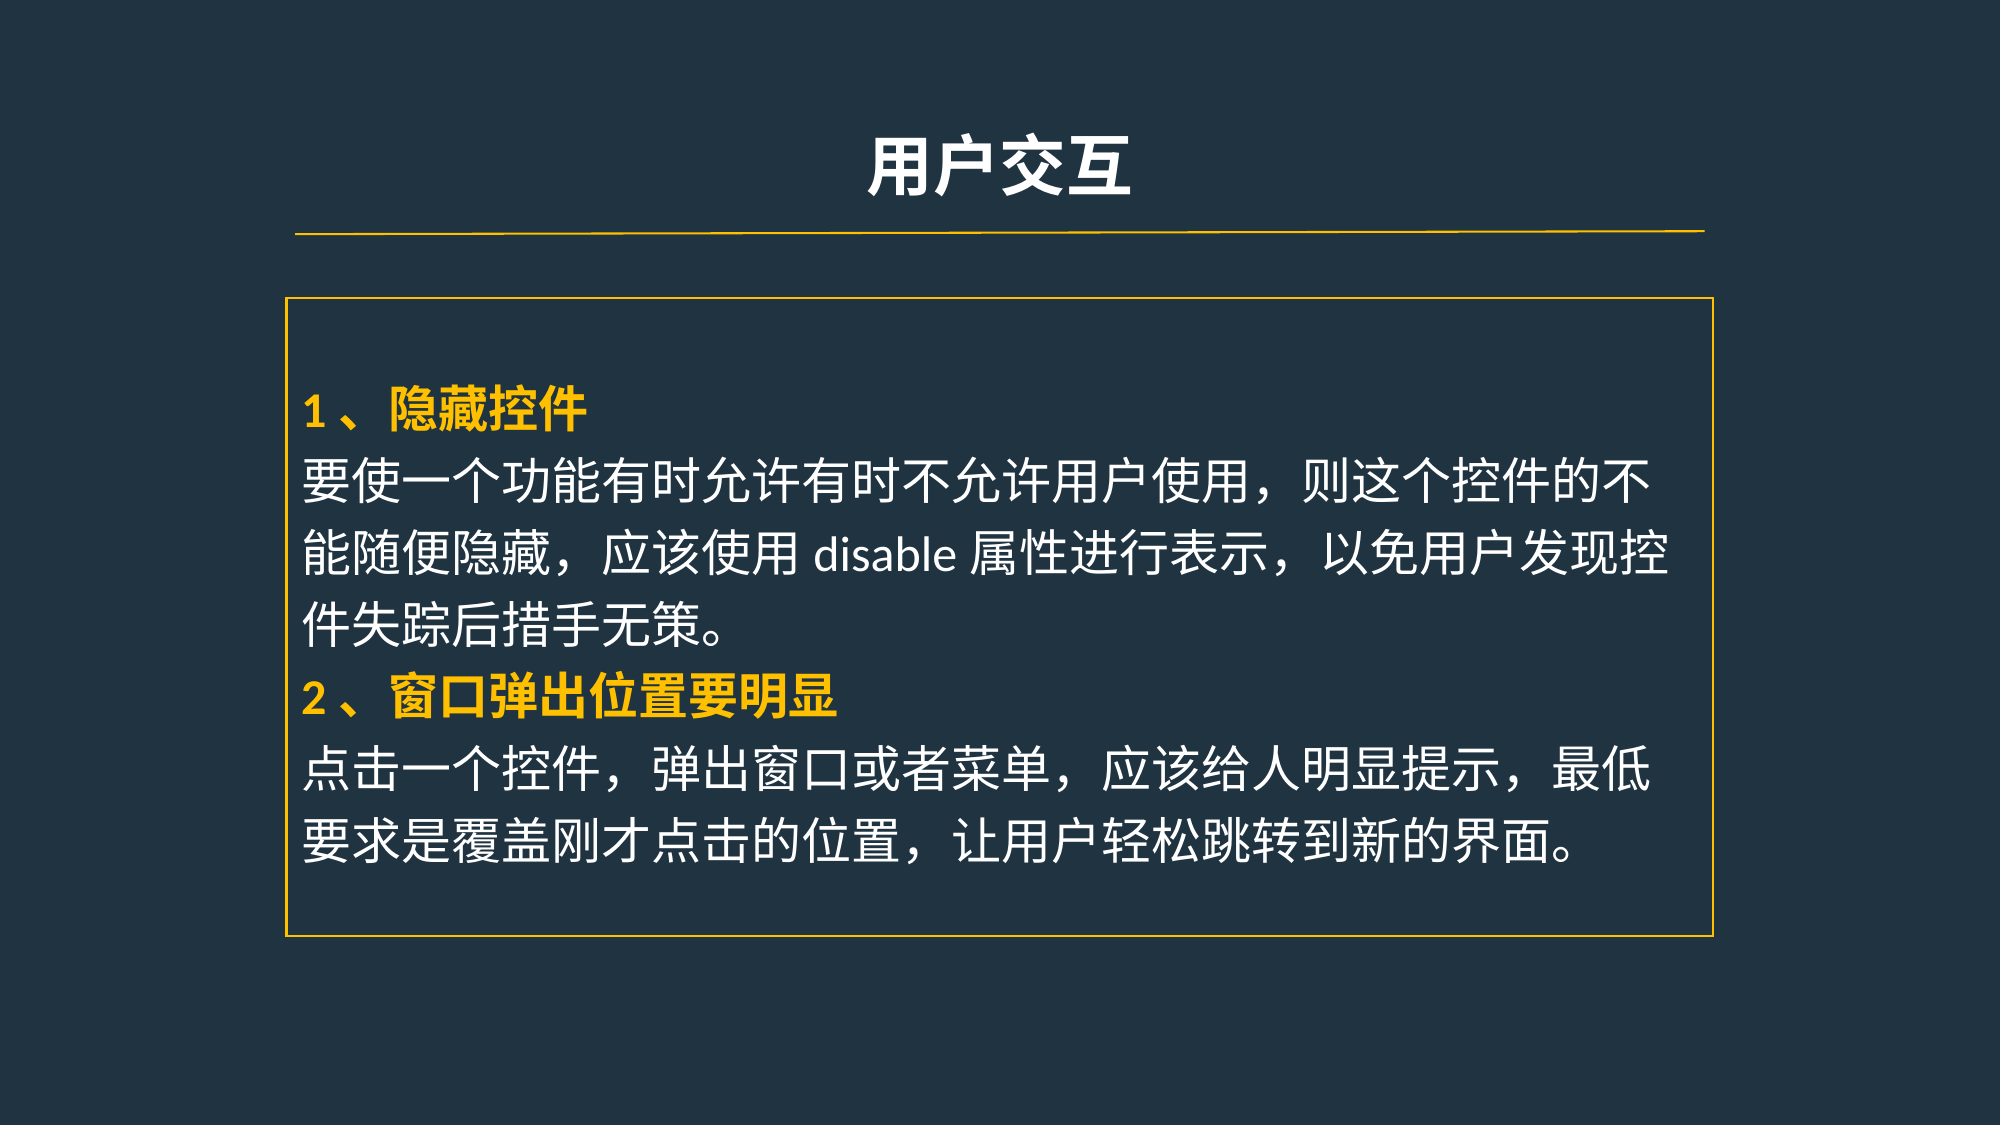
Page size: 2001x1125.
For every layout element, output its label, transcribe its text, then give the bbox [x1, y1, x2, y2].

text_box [295, 231, 1705, 235]
text_box 1、隐藏控件 要使一个功能有时允许有时不允许用户使用，则这个控件的不能随便隐藏，应该使用disable属性进行表示，以免用户发现控件失踪后措手无策。 2、窗口弹出位置要明显 点击一个控件，弹出窗口或者菜单，应该给人明显提示，最低要求是覆盖刚才点击的位置，让用户轻松跳转到新的界面。 [286, 298, 1714, 936]
text_box 用户交互 [277, 116, 1722, 212]
